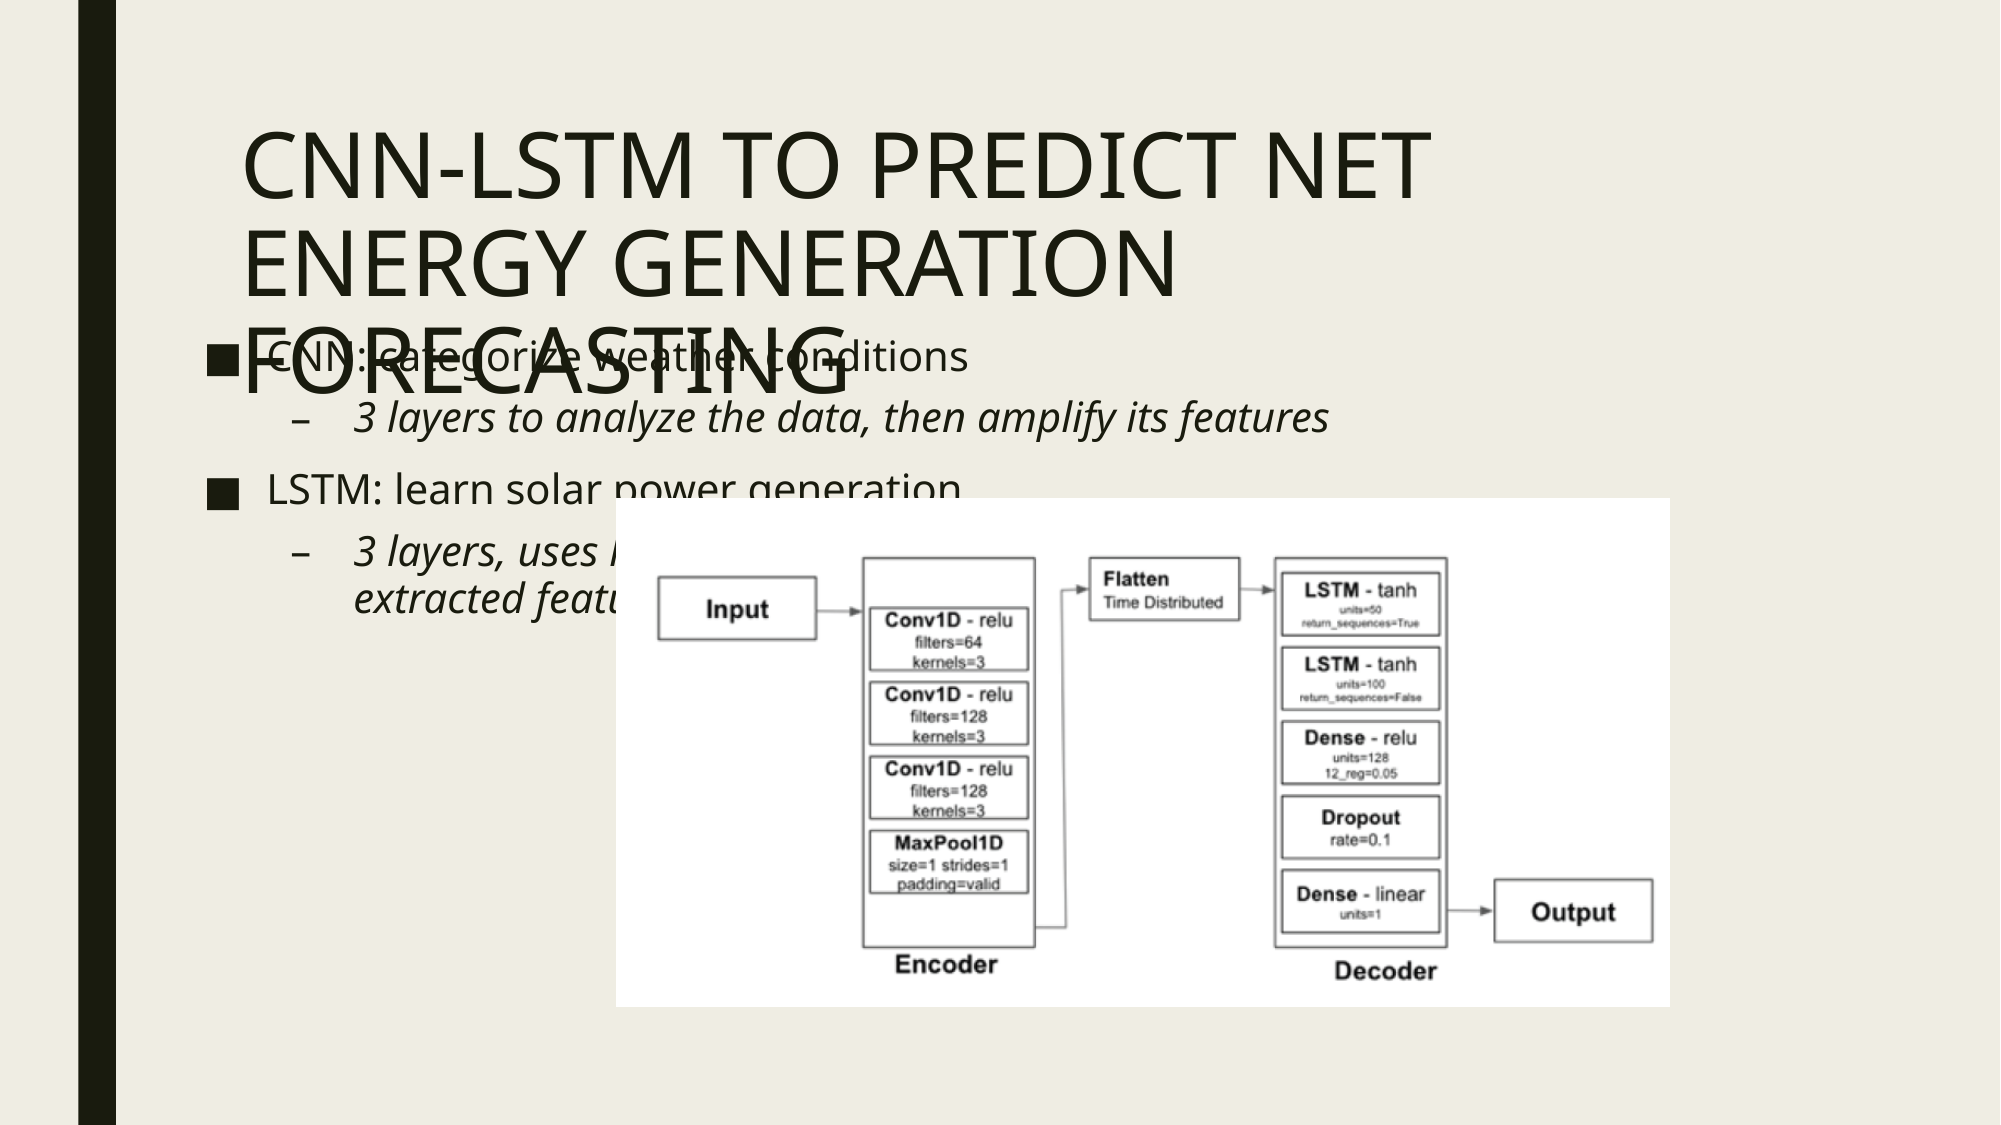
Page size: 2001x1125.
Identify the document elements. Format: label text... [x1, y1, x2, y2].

picture [616, 498, 1670, 1007]
title CNN-LSTM TO PREDICT NET ENERGY GENERATION FORECASTING [225, 112, 1800, 357]
list CNN: categorize weather conditions 3 layers to analyze the data, then amplify its features LSTM: learn solar power generation 3 layers, uses learned weights to make complex decisions based on the extracted features [188, 325, 1764, 882]
